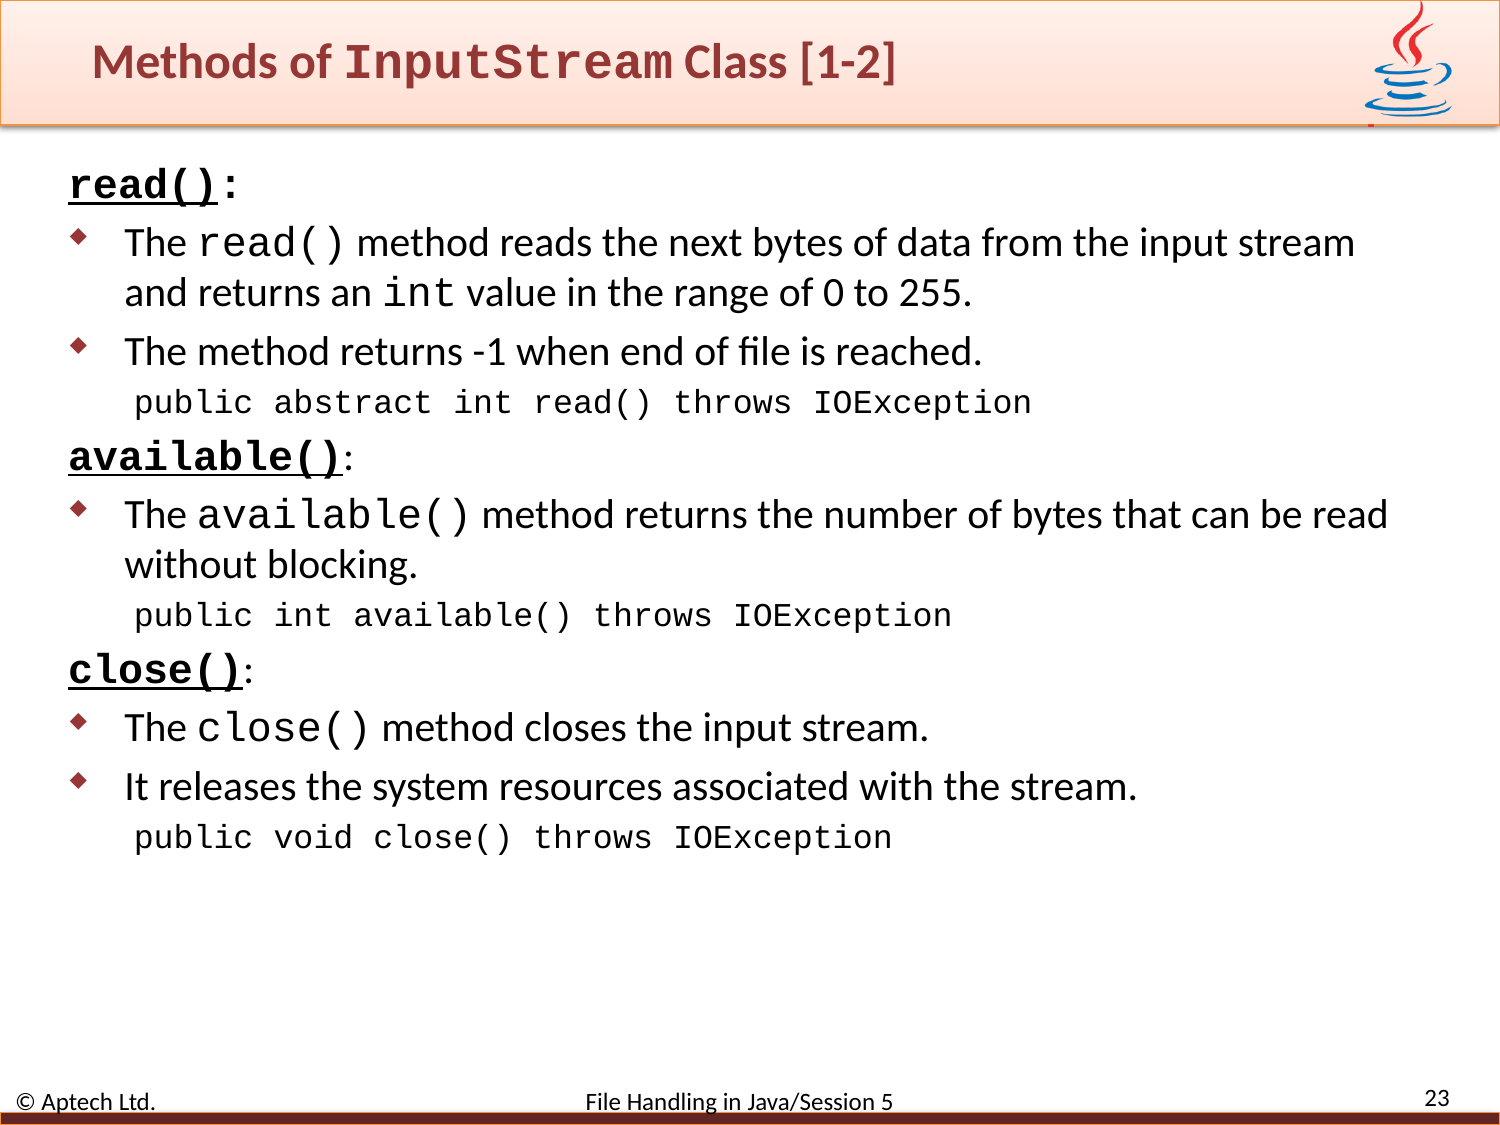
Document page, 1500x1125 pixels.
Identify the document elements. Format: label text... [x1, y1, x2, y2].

title Methods of InputStream Class [1-2] [76, 24, 1288, 93]
list read(): The read() method reads the next bytes of data from the input stream and returns an int value in the range of 0 to 255. The method returns -1 when end of file is reached. public abstract int read() throws IOException available(): The available() method returns the number of bytes that can be read without blocking. public int available() throws IOException close(): The close() method closes the input stream. It releases the system resources associated with the stream. public void close() throws IOException [52, 148, 1427, 1070]
footer © Aptech Ltd. File Handling in Java/Session 5 [0, 1087, 1325, 1113]
picture [1362, 0, 1454, 127]
slide_number 23 [1337, 1082, 1465, 1110]
